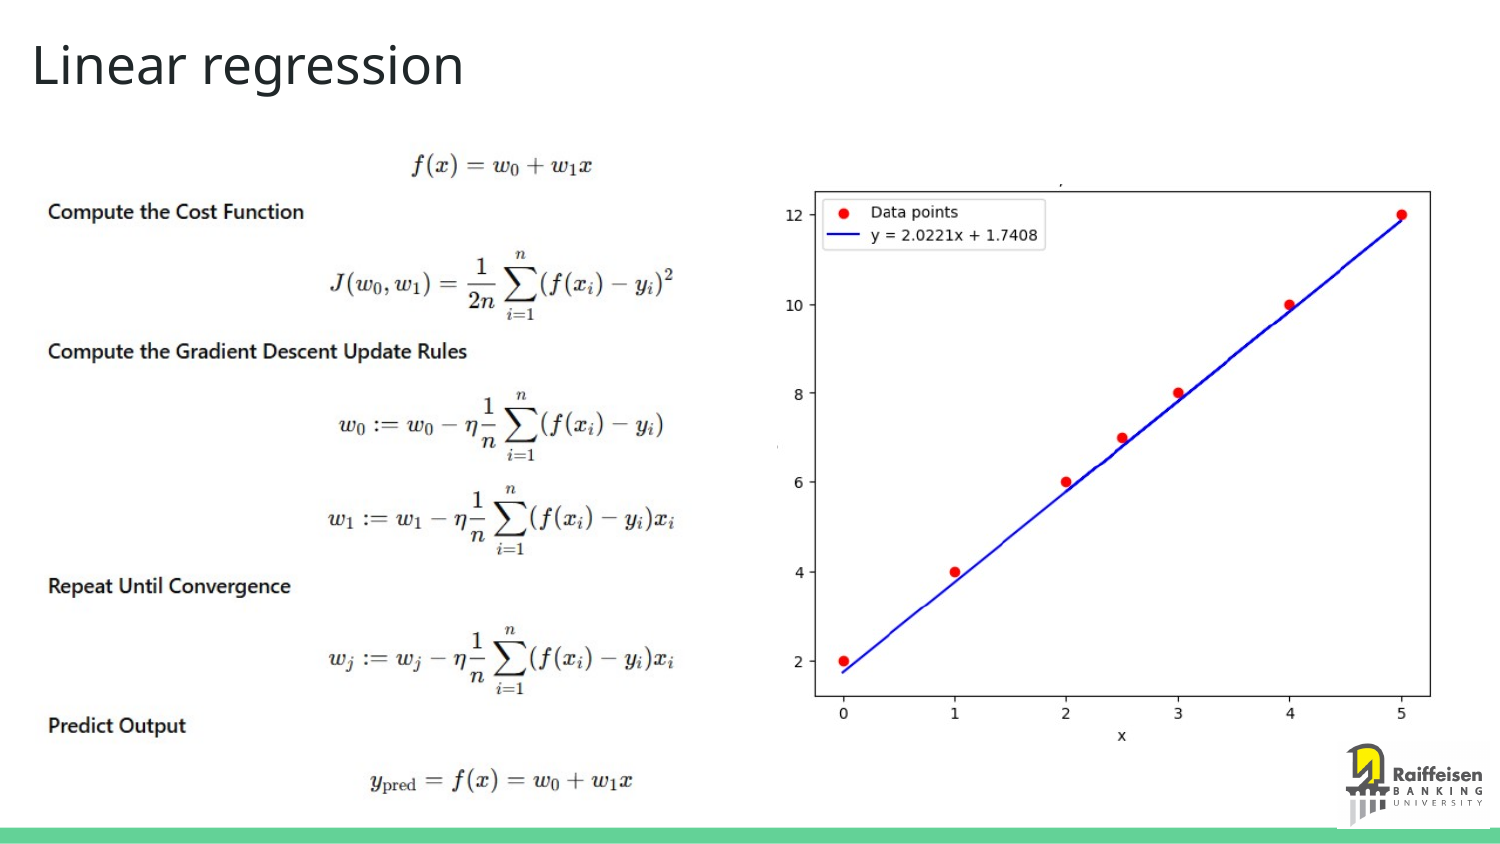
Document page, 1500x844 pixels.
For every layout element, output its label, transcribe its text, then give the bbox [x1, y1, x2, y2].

title Linear regression [16, 17, 1415, 111]
picture [35, 124, 1490, 829]
